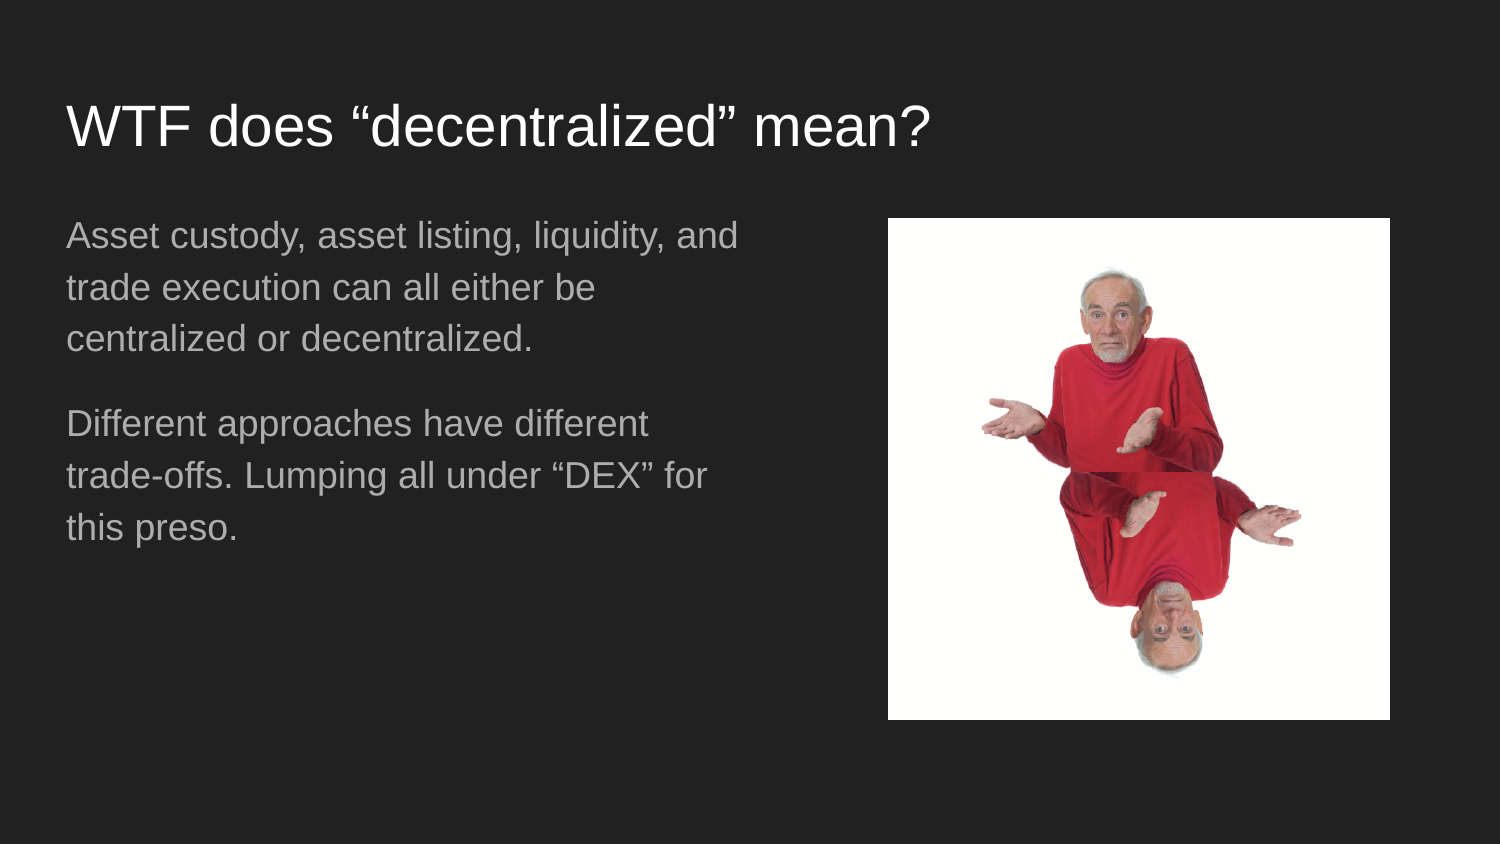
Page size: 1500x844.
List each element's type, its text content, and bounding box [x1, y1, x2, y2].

title WTF does “decentralized” mean? [51, 72, 1449, 167]
list Asset custody, asset listing, liquidity, and trade execution can all either be centralized or decentralized. Different approaches have different trade-offs. Lumping all under “DEX” for this preso. [51, 189, 757, 750]
picture [888, 218, 1390, 721]
